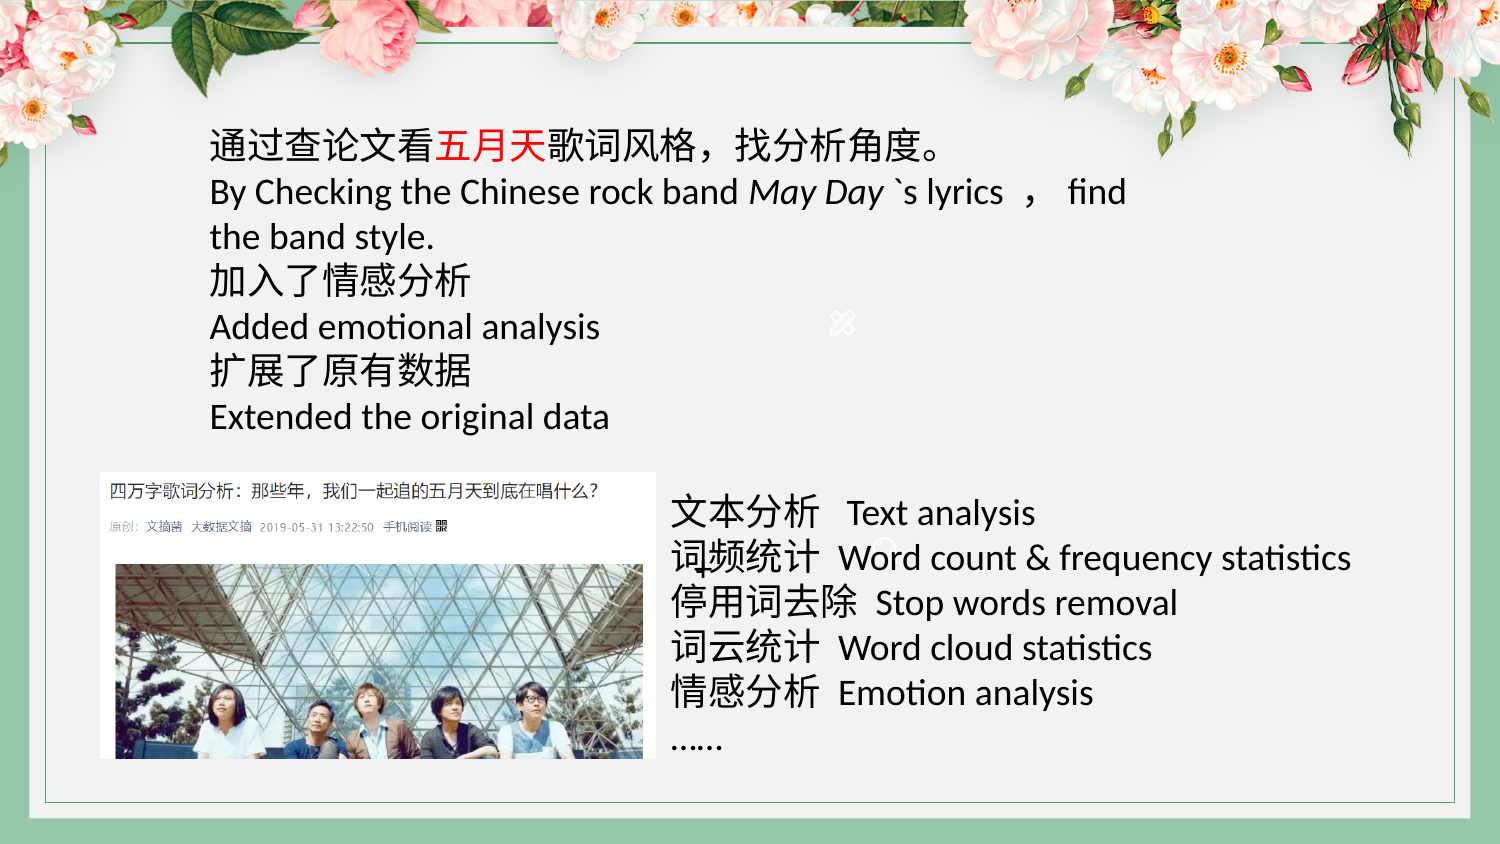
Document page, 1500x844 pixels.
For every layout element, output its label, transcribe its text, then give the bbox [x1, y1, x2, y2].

picture [0, 0, 539, 188]
picture [540, 0, 1500, 187]
text_box 文本分析 Text analysis 词频统计 Word count & frequency statistics 停用词去除 Stop words removal 词云统计 Word cloud statistics 情感分析 Emotion analysis …… [655, 480, 1377, 766]
picture [100, 472, 657, 759]
text_box 通过查论文看五月天歌词风格，找分析角度。 By Checking the Chinese rock band May Day `s lyrics ，find the band style. 加入了情感分析 Added emotional analysis 扩展了原有数据 Extended the original data [194, 114, 1164, 445]
